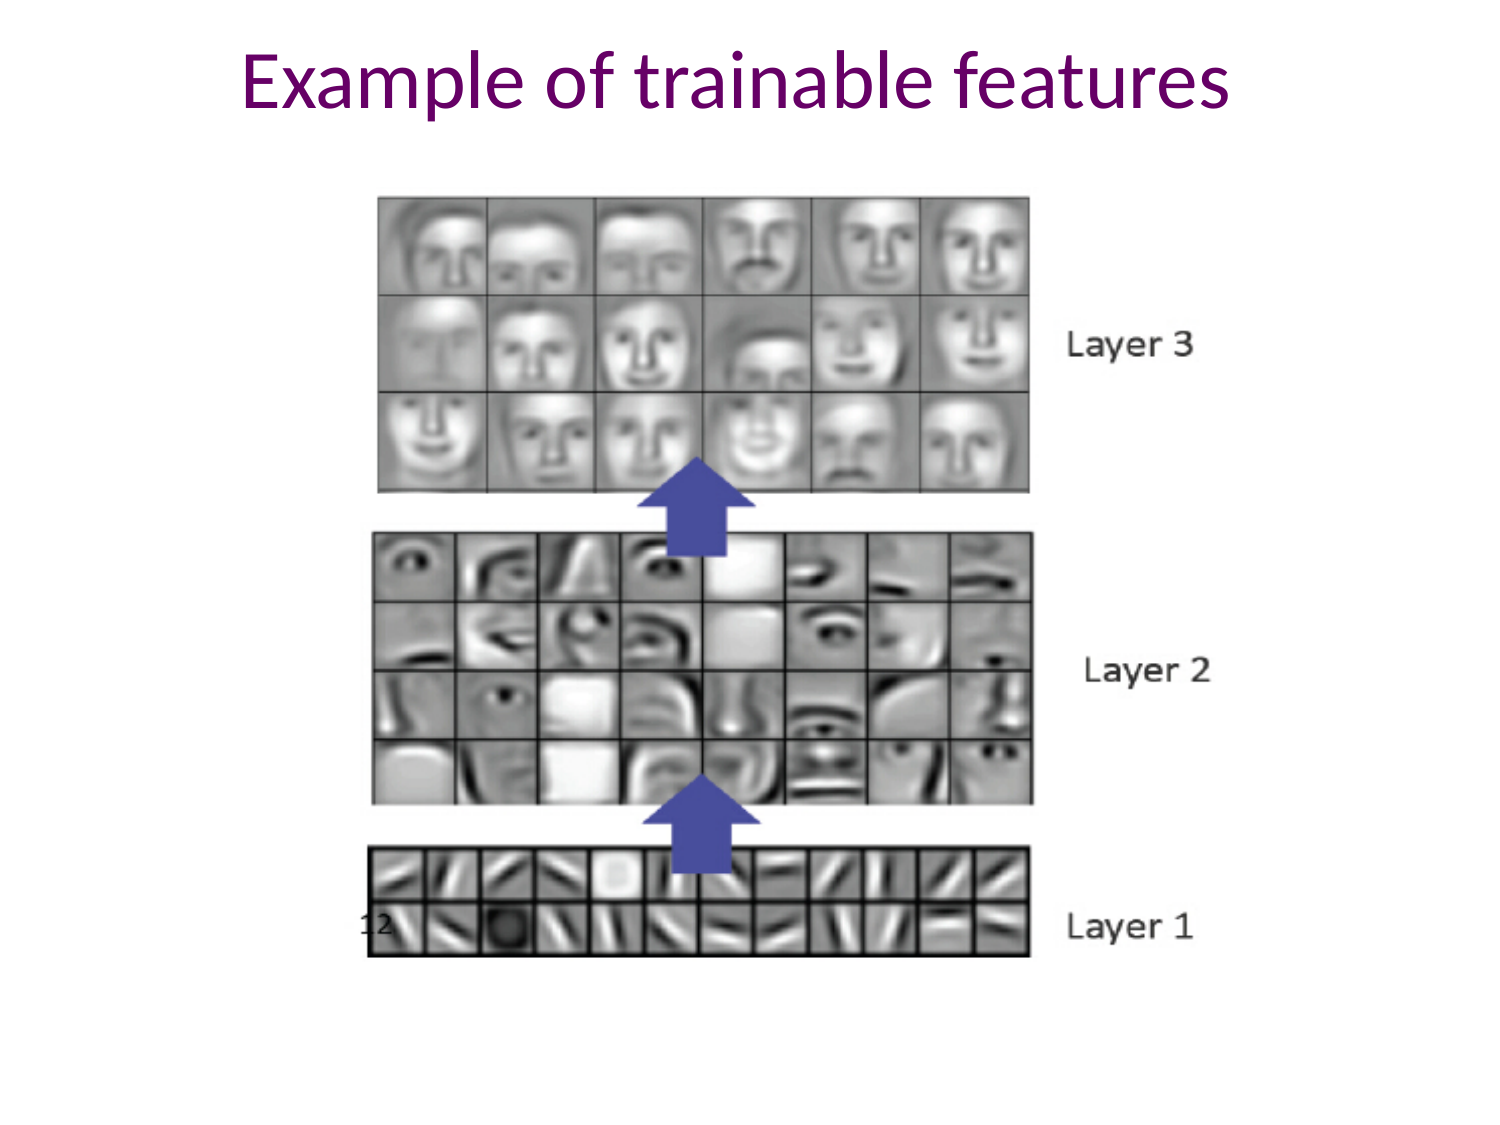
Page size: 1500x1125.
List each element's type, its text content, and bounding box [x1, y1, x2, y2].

picture [249, 187, 1288, 1001]
text_box Example of trainable features [150, 0, 1323, 150]
